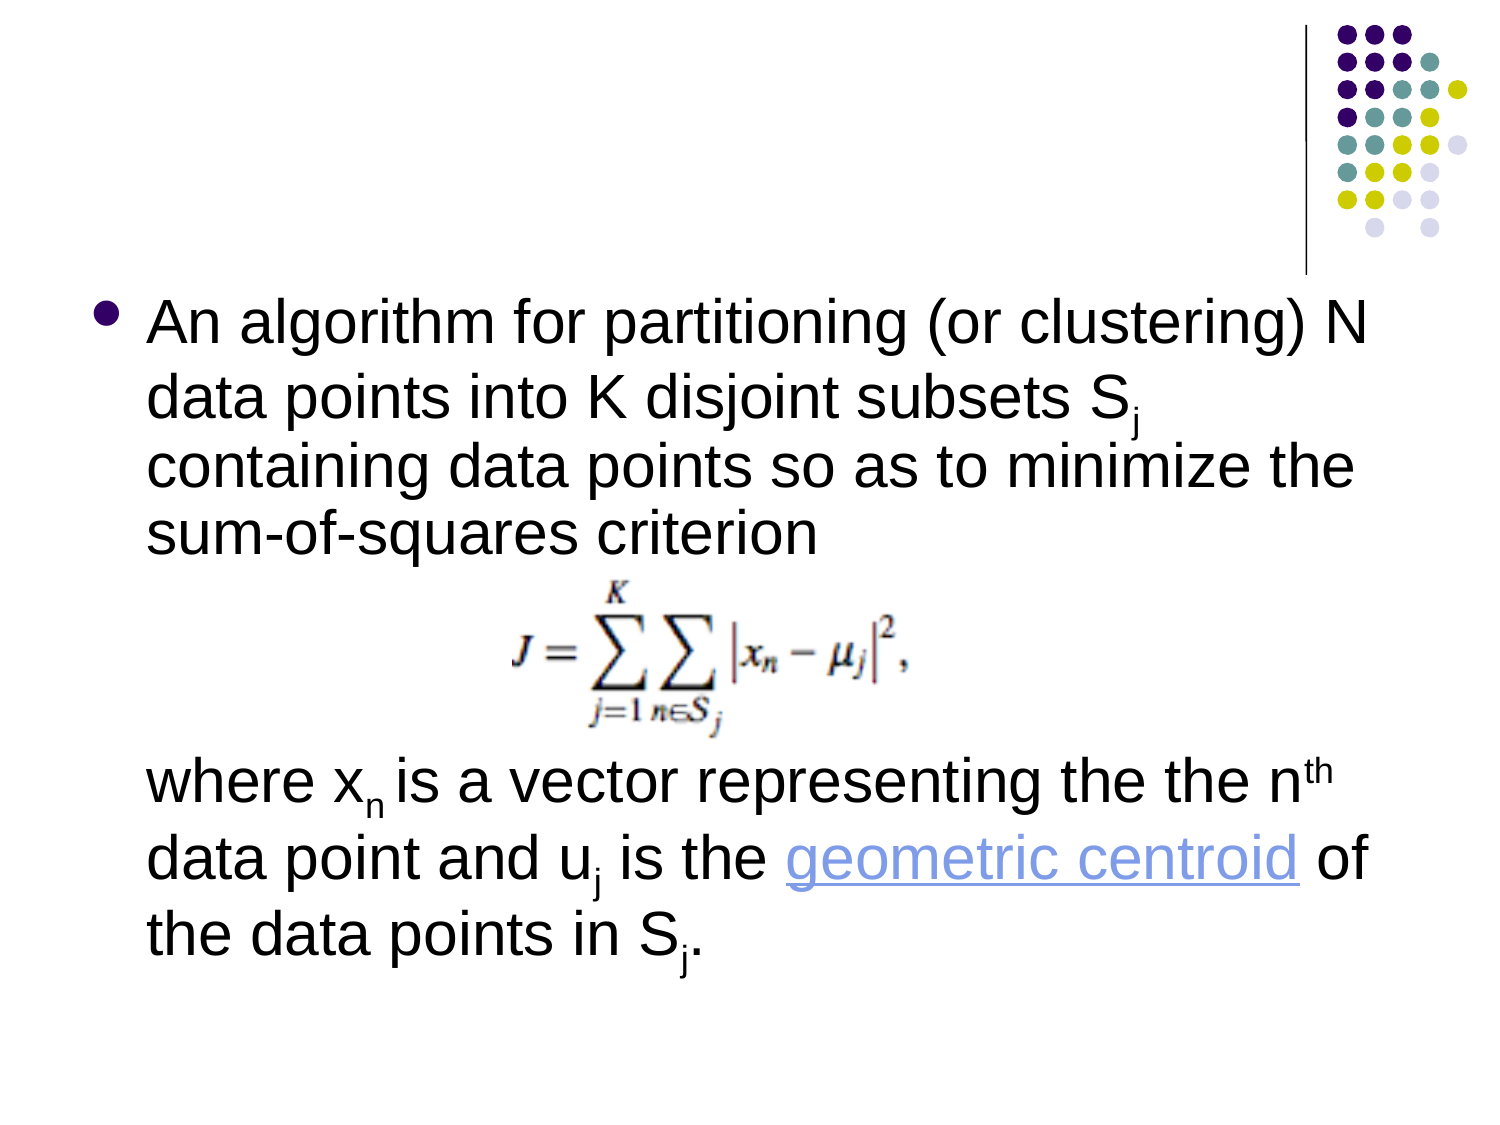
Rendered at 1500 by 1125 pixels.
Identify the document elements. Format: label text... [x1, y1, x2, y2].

picture [512, 574, 913, 751]
list An algorithm for partitioning (or clustering) N data points into K disjoint subsets Sj containing data points so as to minimize the sum-of-squares criterion where xn is a vector representing the the nth data point and uj is the geometric centroid of the data points in Sj. [75, 282, 1425, 1006]
